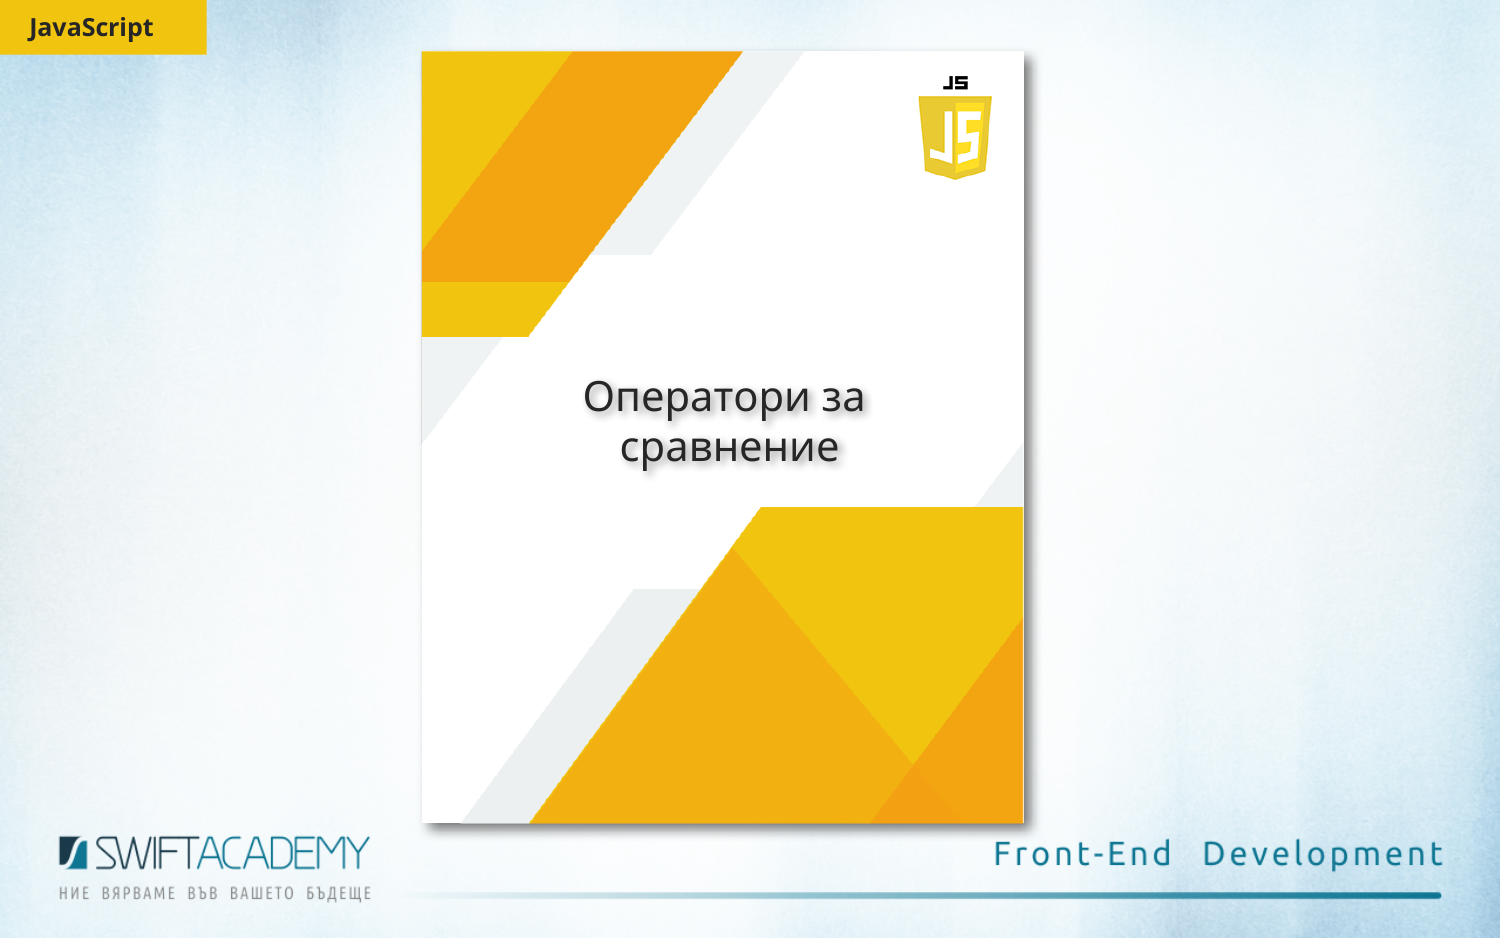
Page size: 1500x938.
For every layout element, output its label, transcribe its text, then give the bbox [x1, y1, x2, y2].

picture [0, 0, 1500, 938]
text_box [0, 0, 208, 56]
text_box JavaScript [14, 4, 198, 49]
